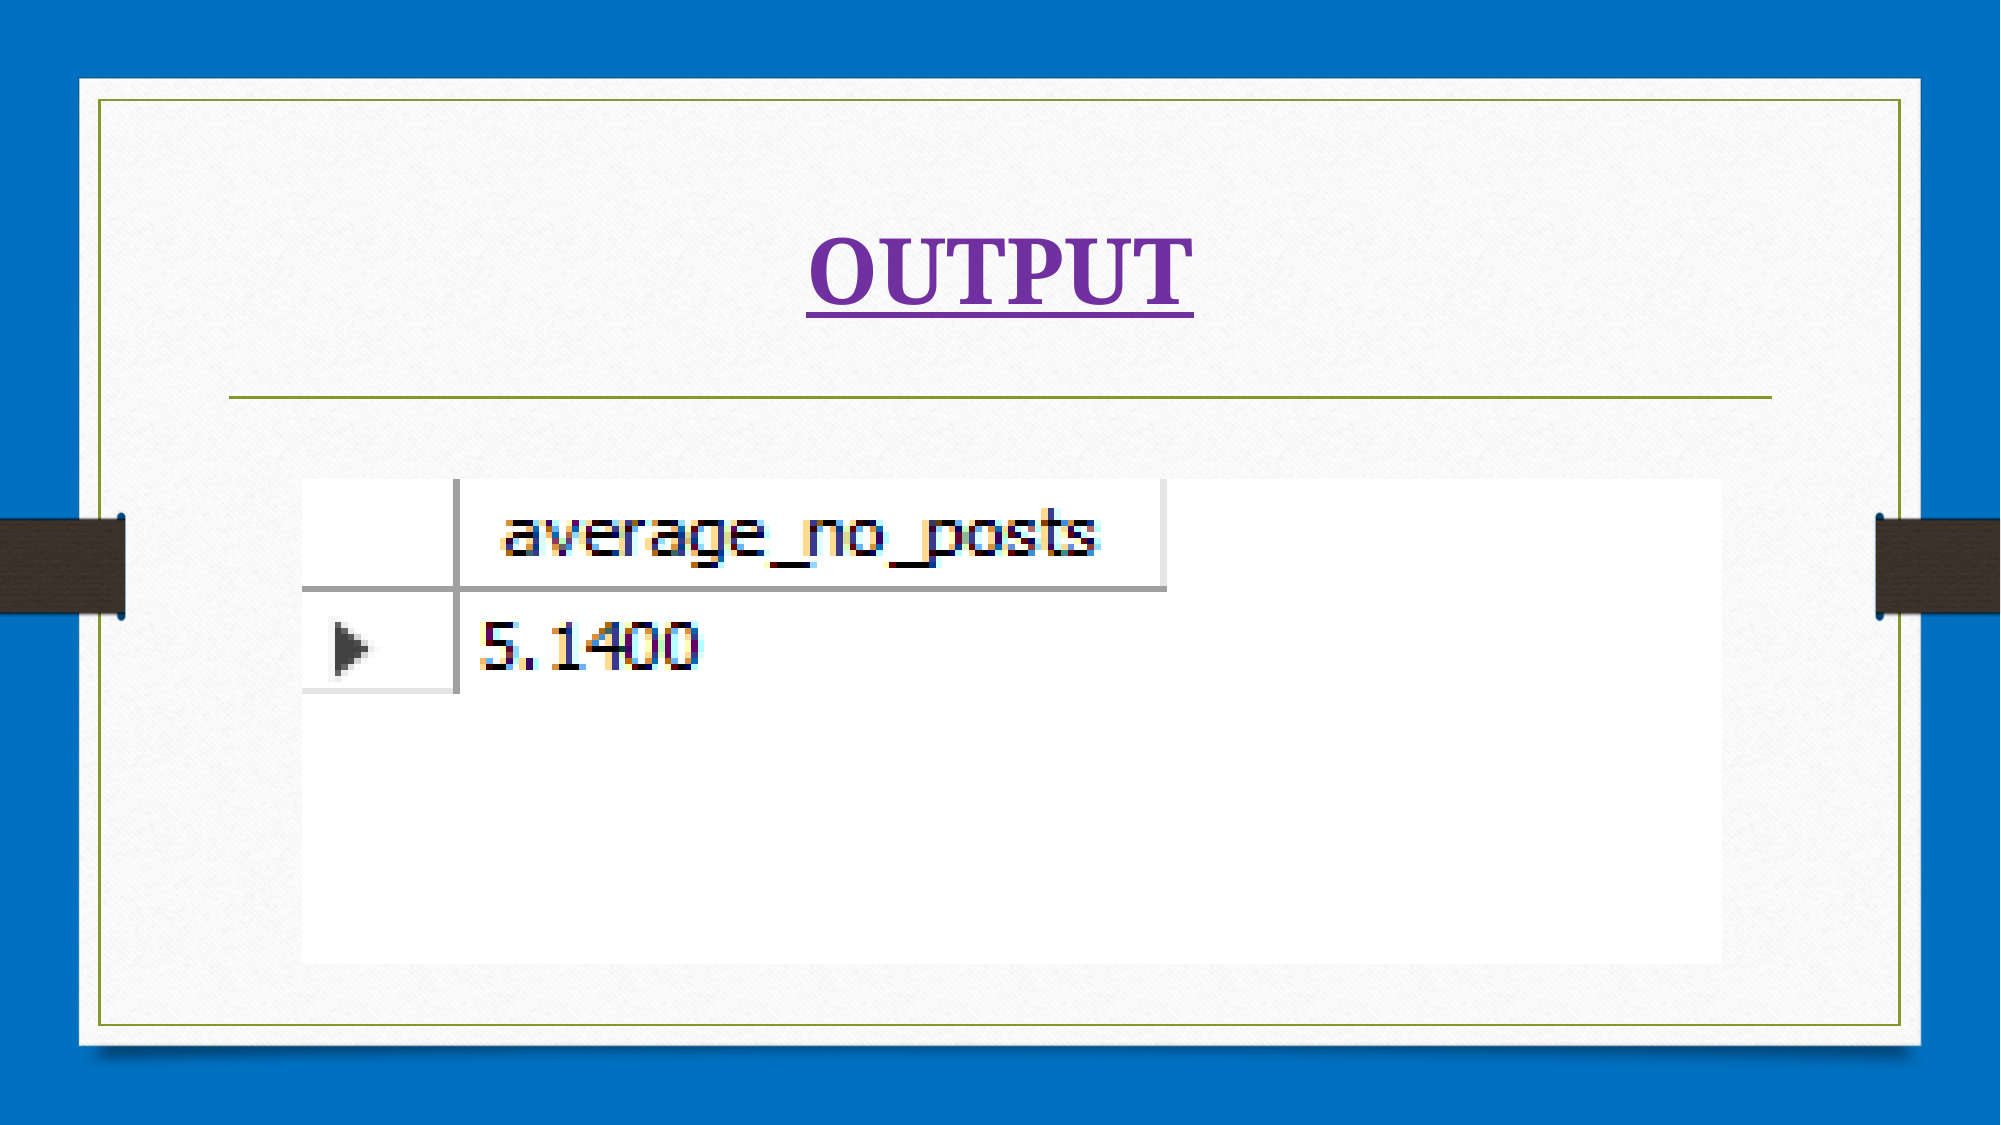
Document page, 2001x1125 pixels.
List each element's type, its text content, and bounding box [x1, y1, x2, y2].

picture [0, 0, 2001, 1125]
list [301, 479, 1722, 965]
title OUTPUT [212, 161, 1788, 375]
